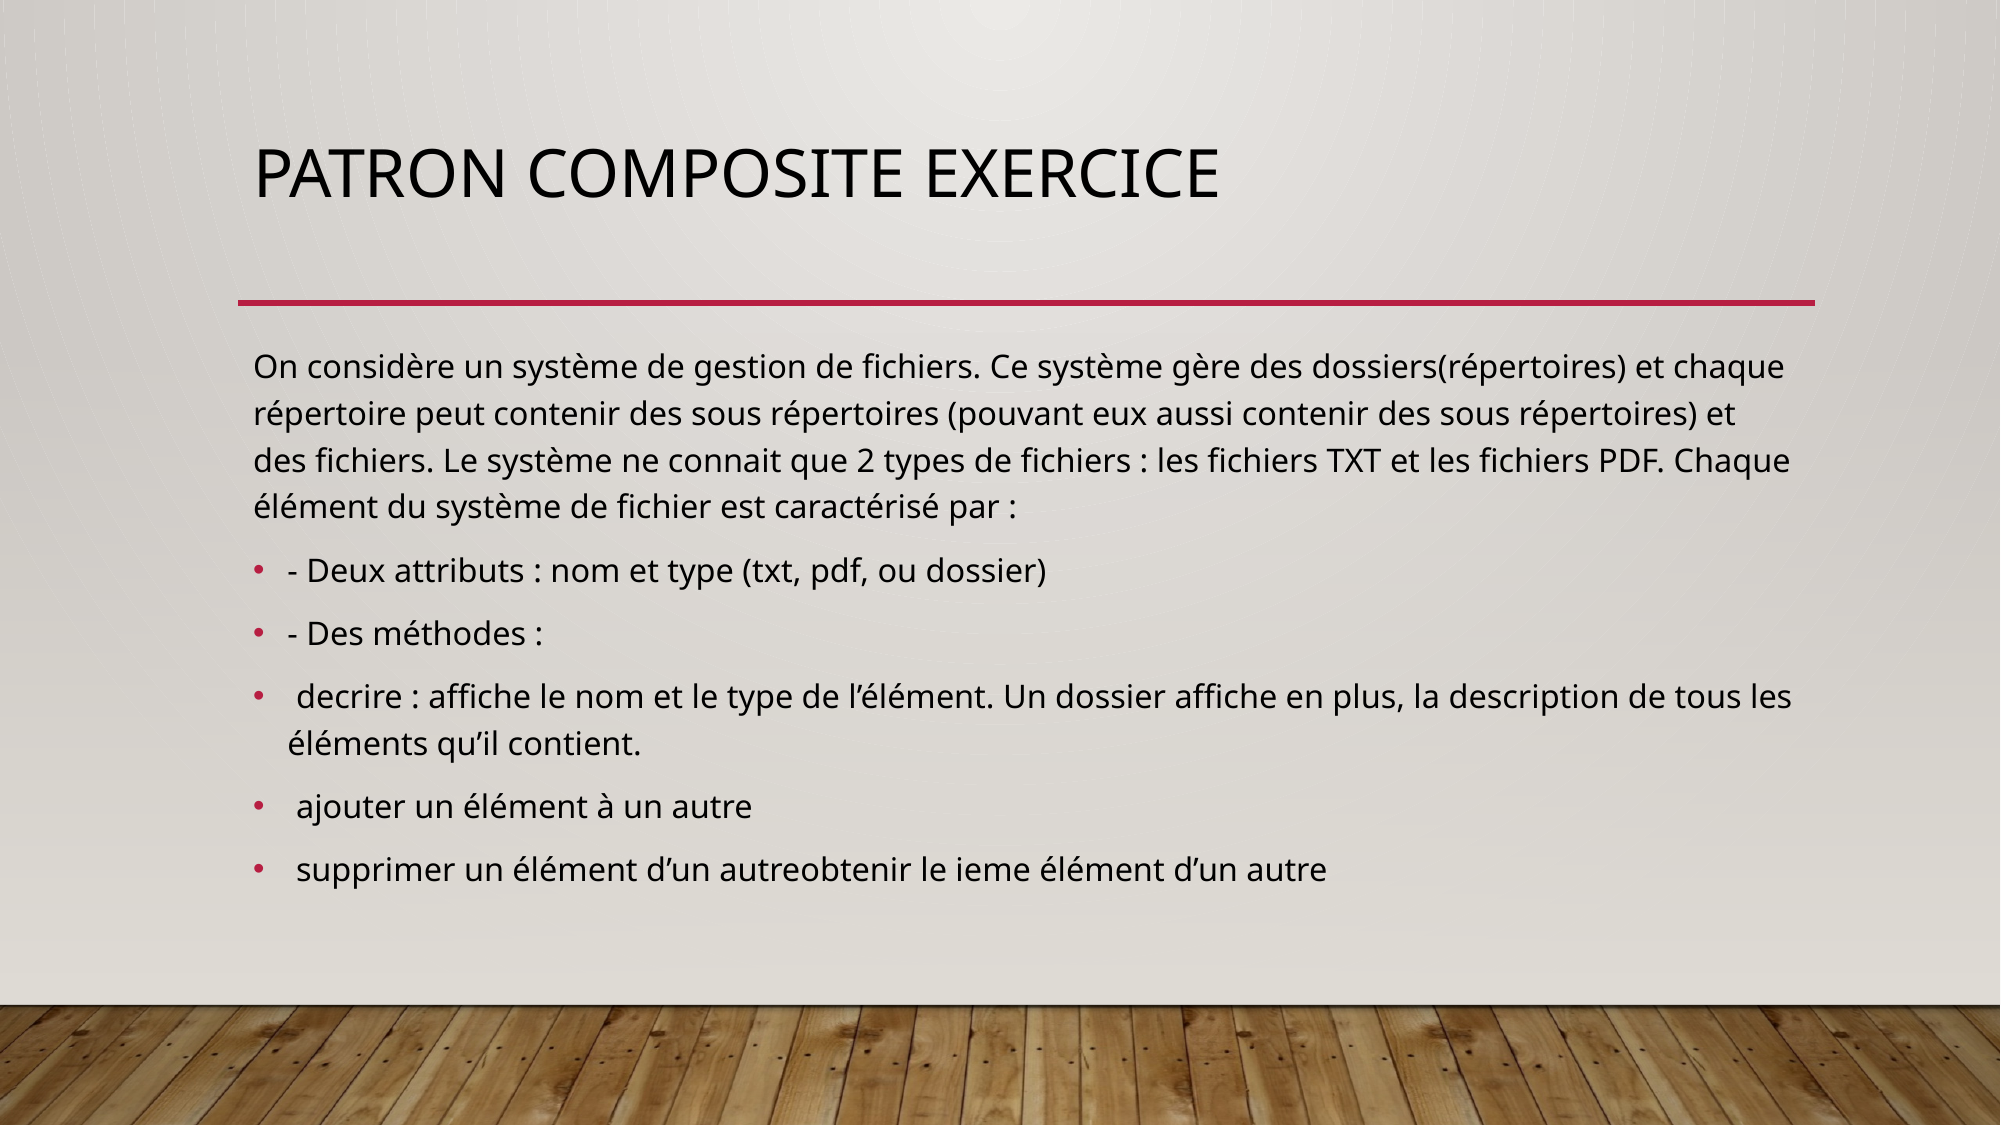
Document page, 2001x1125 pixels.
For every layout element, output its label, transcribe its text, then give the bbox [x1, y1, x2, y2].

title Patron composite exercice [238, 131, 1814, 305]
list On considère un système de gestion de fichiers. Ce système gère des dossiers(répertoires) et chaque répertoire peut contenir des sous répertoires (pouvant eux aussi contenir des sous répertoires) et des fichiers. Le système ne connait que 2 types de fichiers : les fichiers TXT et les fichiers PDF. Chaque élément du système de fichier est caractérisé par : - Deux attributs : nom et type (txt, pdf, ou dossier) - Des méthodes : decrire : affiche le nom et le type de l’élément. Un dossier affiche en plus, la description de tous les éléments qu’il contient. ajouter un élément à un autre supprimer un élément d’un autreobtenir le ieme élément d’un autre [238, 330, 1814, 897]
picture [0, 1005, 2000, 1125]
